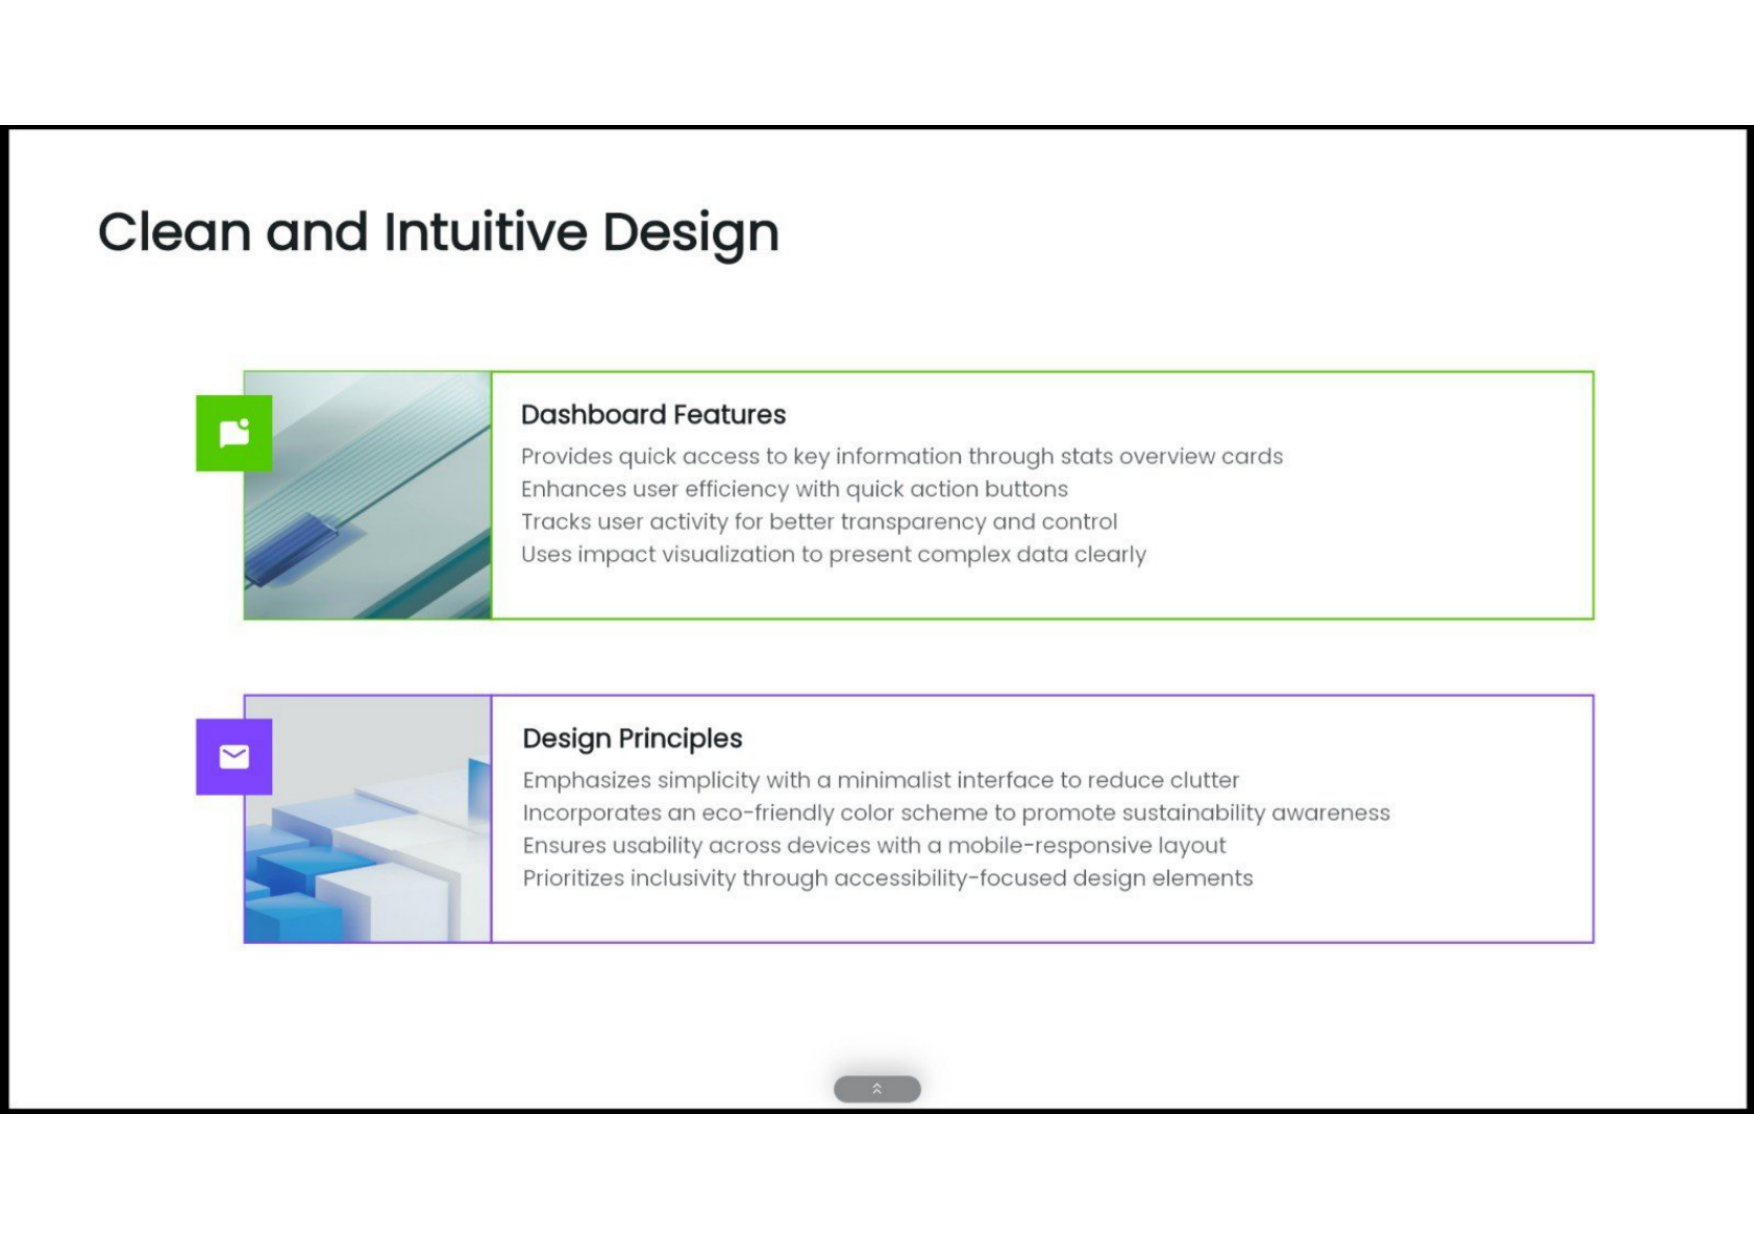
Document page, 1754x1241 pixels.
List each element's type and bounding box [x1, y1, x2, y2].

picture [0, 125, 1754, 1114]
